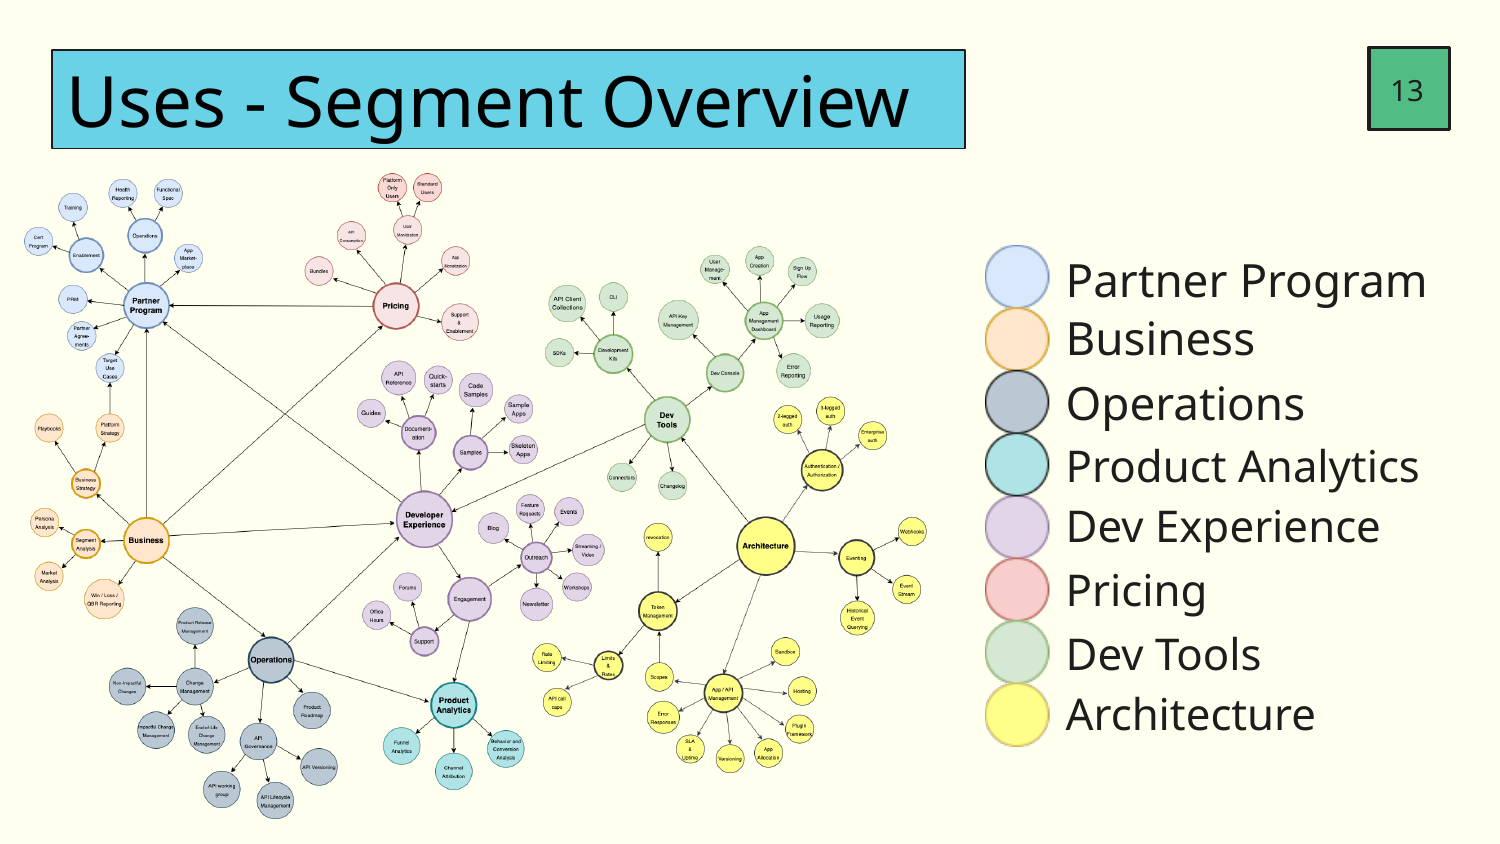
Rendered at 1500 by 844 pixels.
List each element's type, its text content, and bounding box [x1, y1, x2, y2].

text_box Dev Experience [1057, 483, 1465, 548]
text_box Dev Tools [1057, 611, 1465, 671]
text_box Product Analytics [1057, 424, 1465, 483]
text_box Pricing [1057, 548, 1465, 611]
text_box Business [1057, 294, 1465, 378]
text_box Uses - Segment Overview [51, 50, 966, 149]
picture [984, 245, 1051, 748]
text_box Operations [1057, 360, 1357, 424]
slide_number 13 [1367, 49, 1448, 132]
text_box Architecture [1053, 671, 1465, 755]
text_box Partner Program [1050, 236, 1465, 294]
picture [24, 173, 927, 819]
